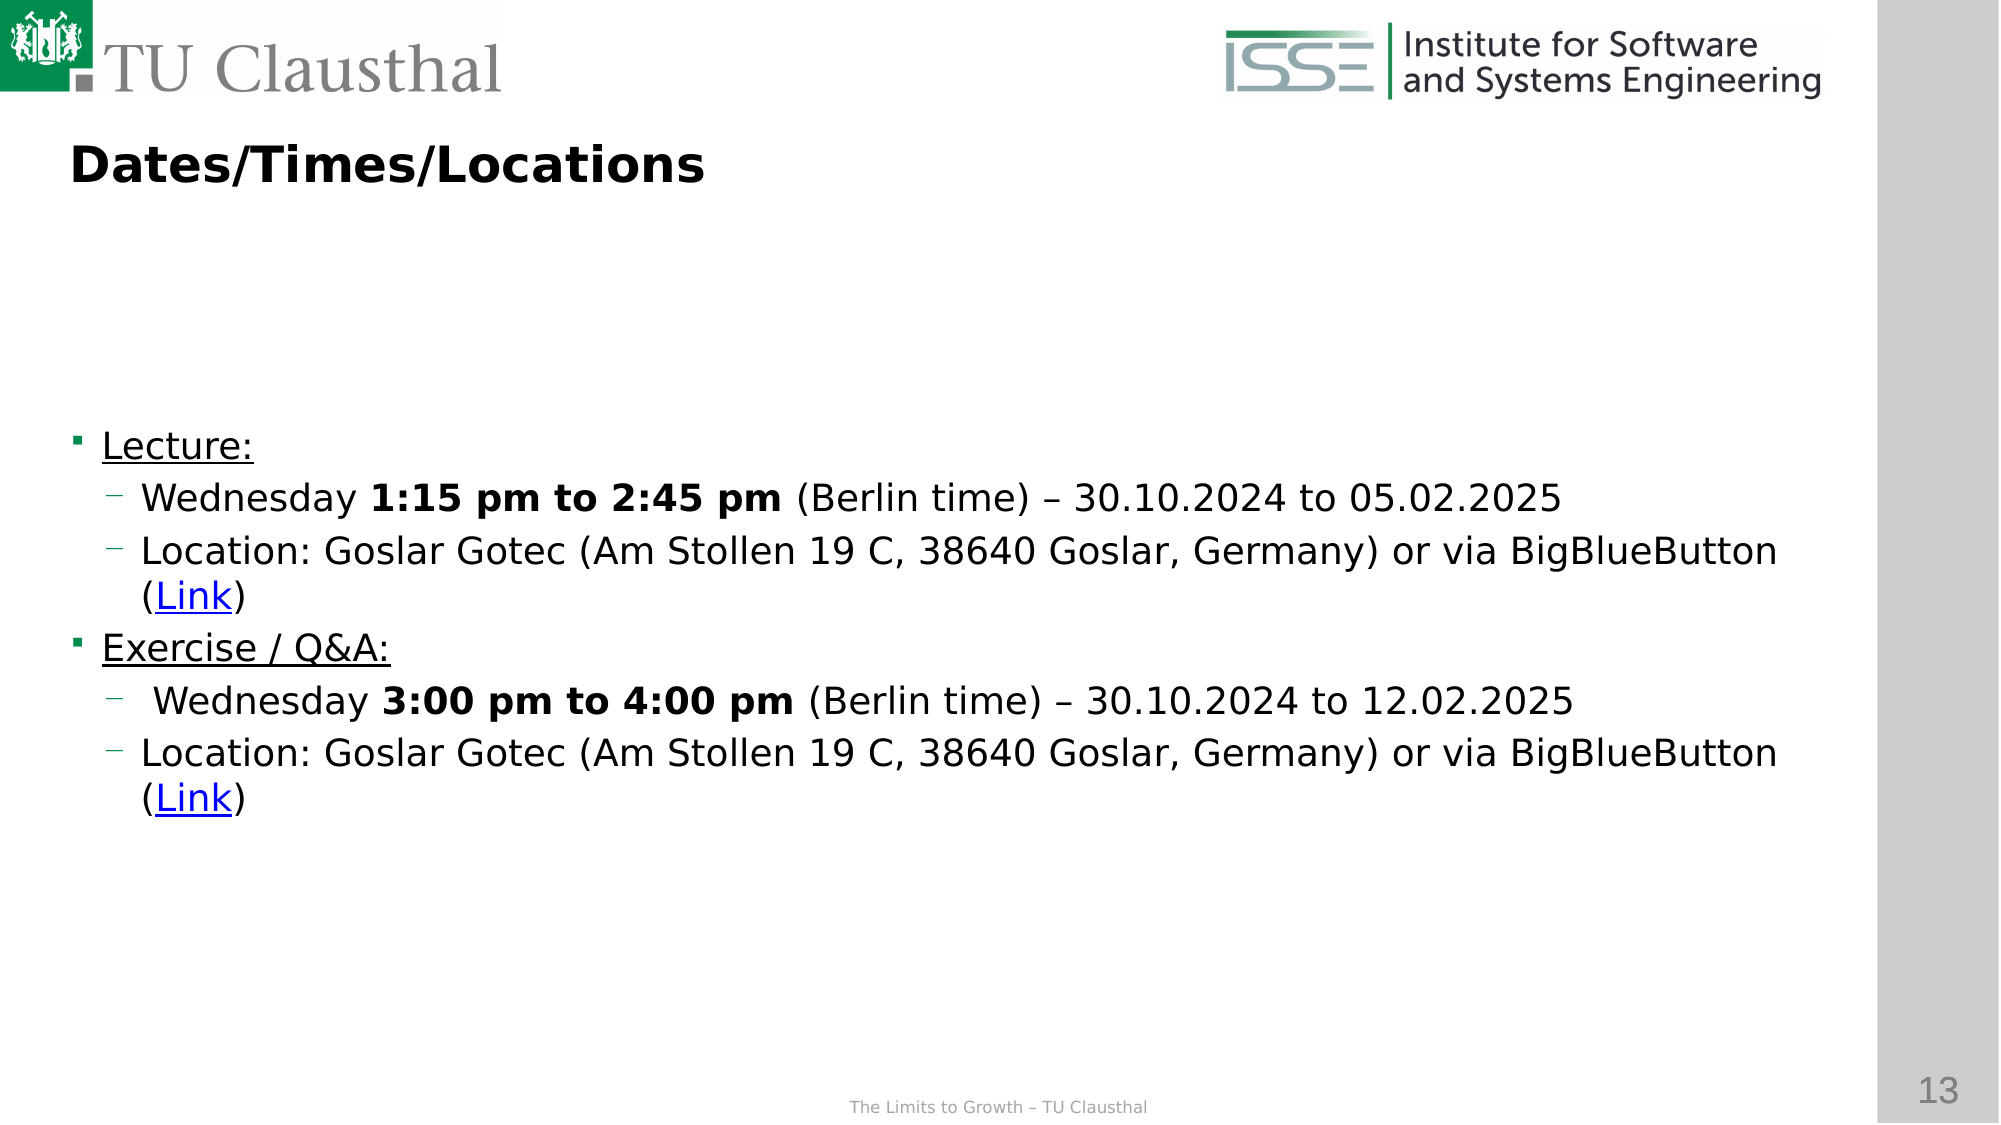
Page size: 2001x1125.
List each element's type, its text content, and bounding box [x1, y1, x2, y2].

text_box Dates/Times/Locations [54, 125, 1818, 207]
picture [1218, 22, 1826, 106]
text_box Lecture: Wednesday 1:15 pm to 2:45 pm (Berlin time) – 30.10.2024 to 05.02.2025 Location: Goslar Gotec (Am Stollen 19 C, 38640 Goslar, Germany) or via BigBlueButton (Link) Exercise / Q&A: Wednesday 3:00 pm to 4:00 pm (Berlin time) – 30.10.2024 to 12.02.2025 Location: Goslar Gotec (Am Stollen 19 C, 38640 Goslar, Germany) or via BigBlueButton (Link) [54, 208, 1818, 1034]
picture [0, 0, 501, 92]
